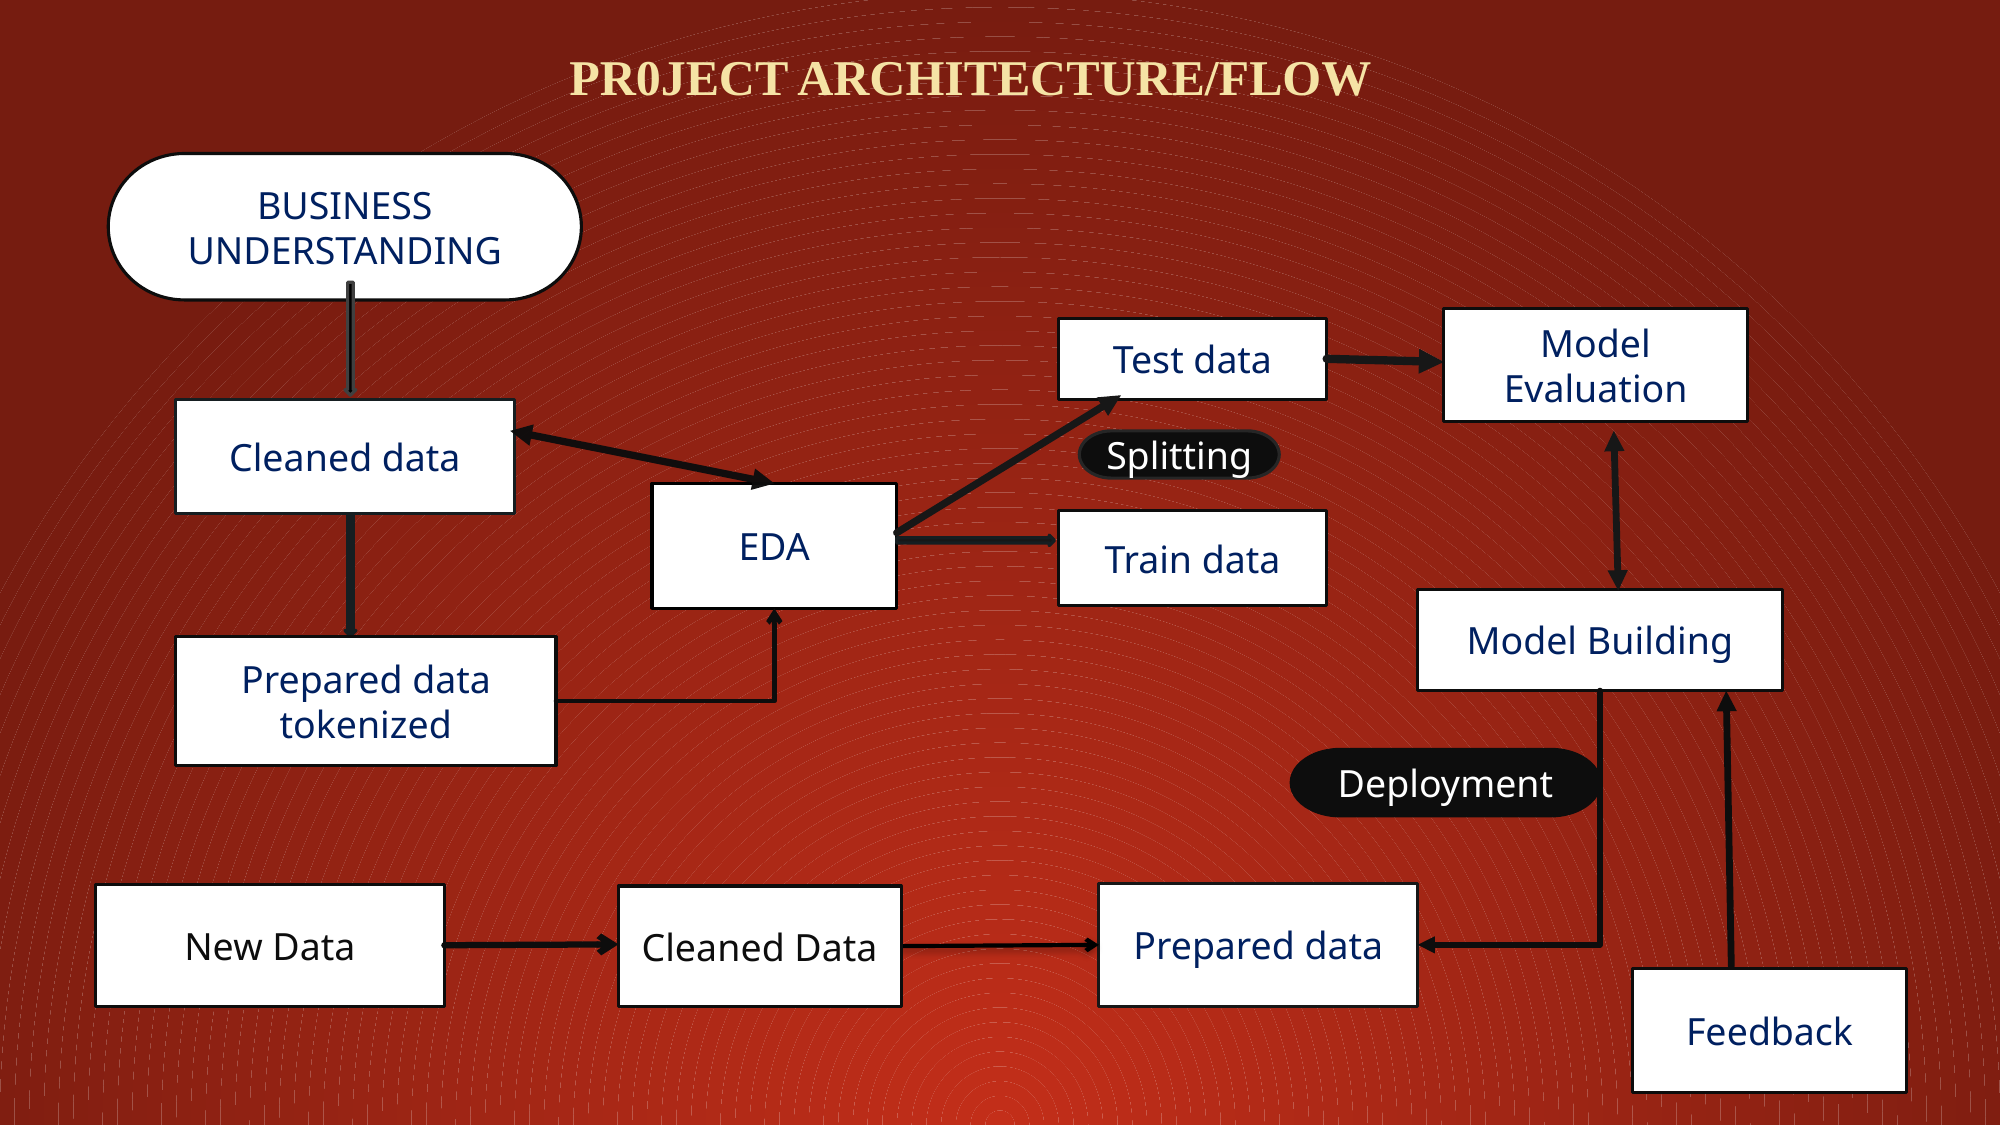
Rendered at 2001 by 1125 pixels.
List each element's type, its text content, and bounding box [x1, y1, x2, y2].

text_box PR0JECT ARCHITECTURE/FLOW [554, 38, 1555, 114]
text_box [1725, 690, 1732, 967]
text_box Deployment [1289, 747, 1376, 818]
text_box Cleaned data [174, 398, 516, 515]
text_box [343, 280, 358, 397]
text_box [895, 542, 1055, 548]
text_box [1381, 726, 1637, 910]
text_box Train data [1057, 509, 1328, 607]
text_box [1326, 358, 1445, 363]
text_box Model Building [1416, 588, 1784, 692]
text_box Model Evaluation [1442, 307, 1749, 423]
text_box EDA [650, 482, 898, 610]
text_box Cleaned Data [617, 884, 903, 1008]
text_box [1613, 430, 1619, 592]
text_box Feedback [1631, 967, 1908, 1094]
text_box Test data [1057, 317, 1328, 401]
text_box New Data [94, 883, 446, 1008]
text_box Prepared data [1097, 882, 1419, 1008]
text_box [343, 513, 358, 635]
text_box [555, 607, 775, 702]
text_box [896, 394, 1122, 534]
text_box Prepared data tokenized [174, 635, 558, 767]
text_box Splitting [1126, 429, 1281, 480]
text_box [509, 430, 777, 479]
text_box BUSINESS UNDERSTANDING [106, 151, 583, 302]
